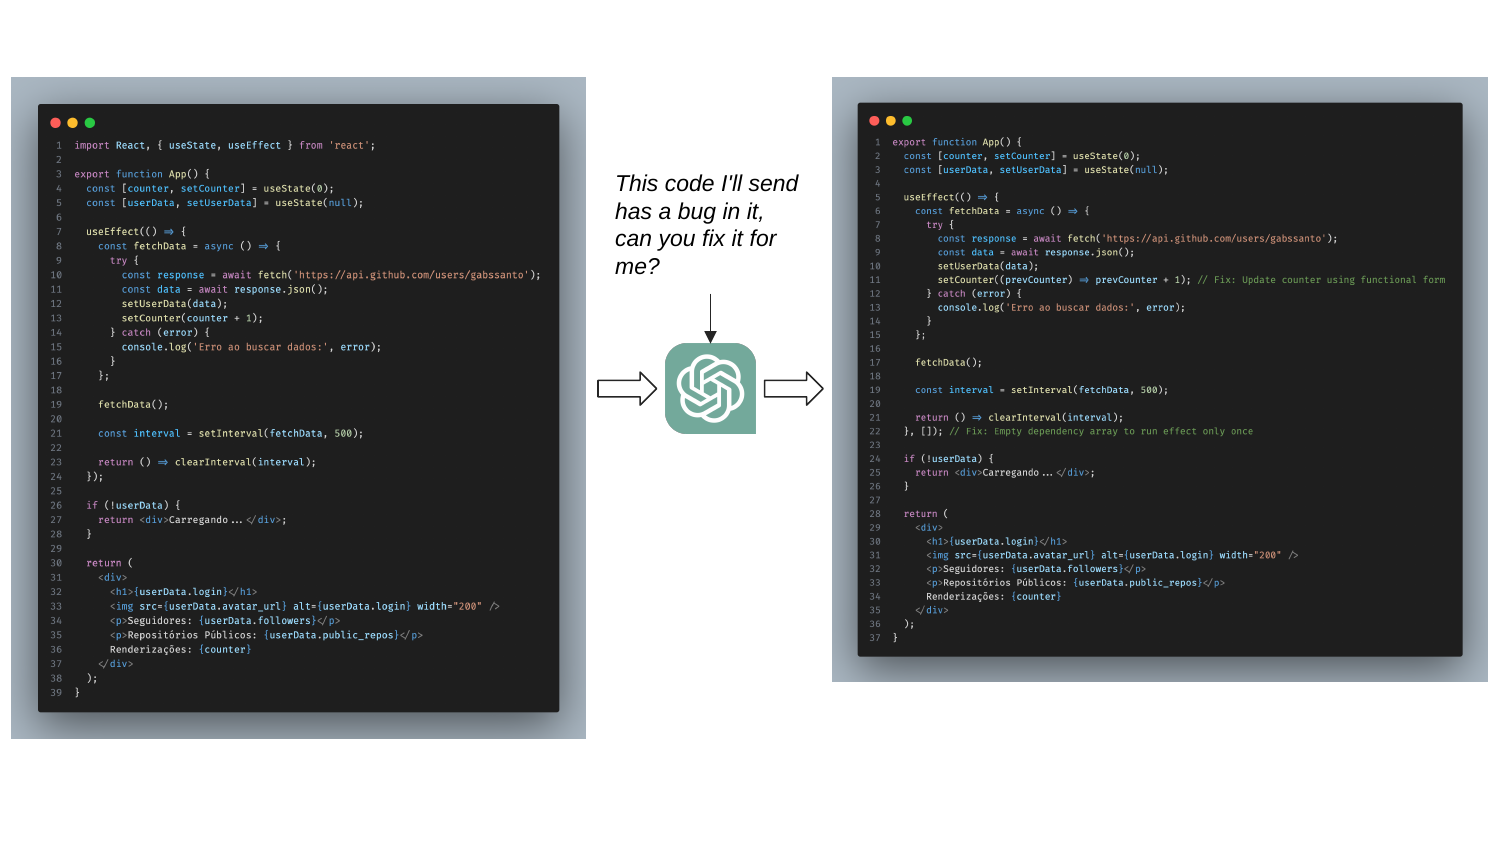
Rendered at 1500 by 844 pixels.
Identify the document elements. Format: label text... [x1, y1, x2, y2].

text_box [597, 372, 657, 406]
picture [665, 343, 756, 434]
text_box [591, 112, 826, 213]
picture [11, 77, 586, 739]
picture [831, 77, 1489, 682]
text_box [764, 372, 824, 406]
text_box This code I'll send has a bug in it, can you fix it for me? [600, 153, 821, 294]
